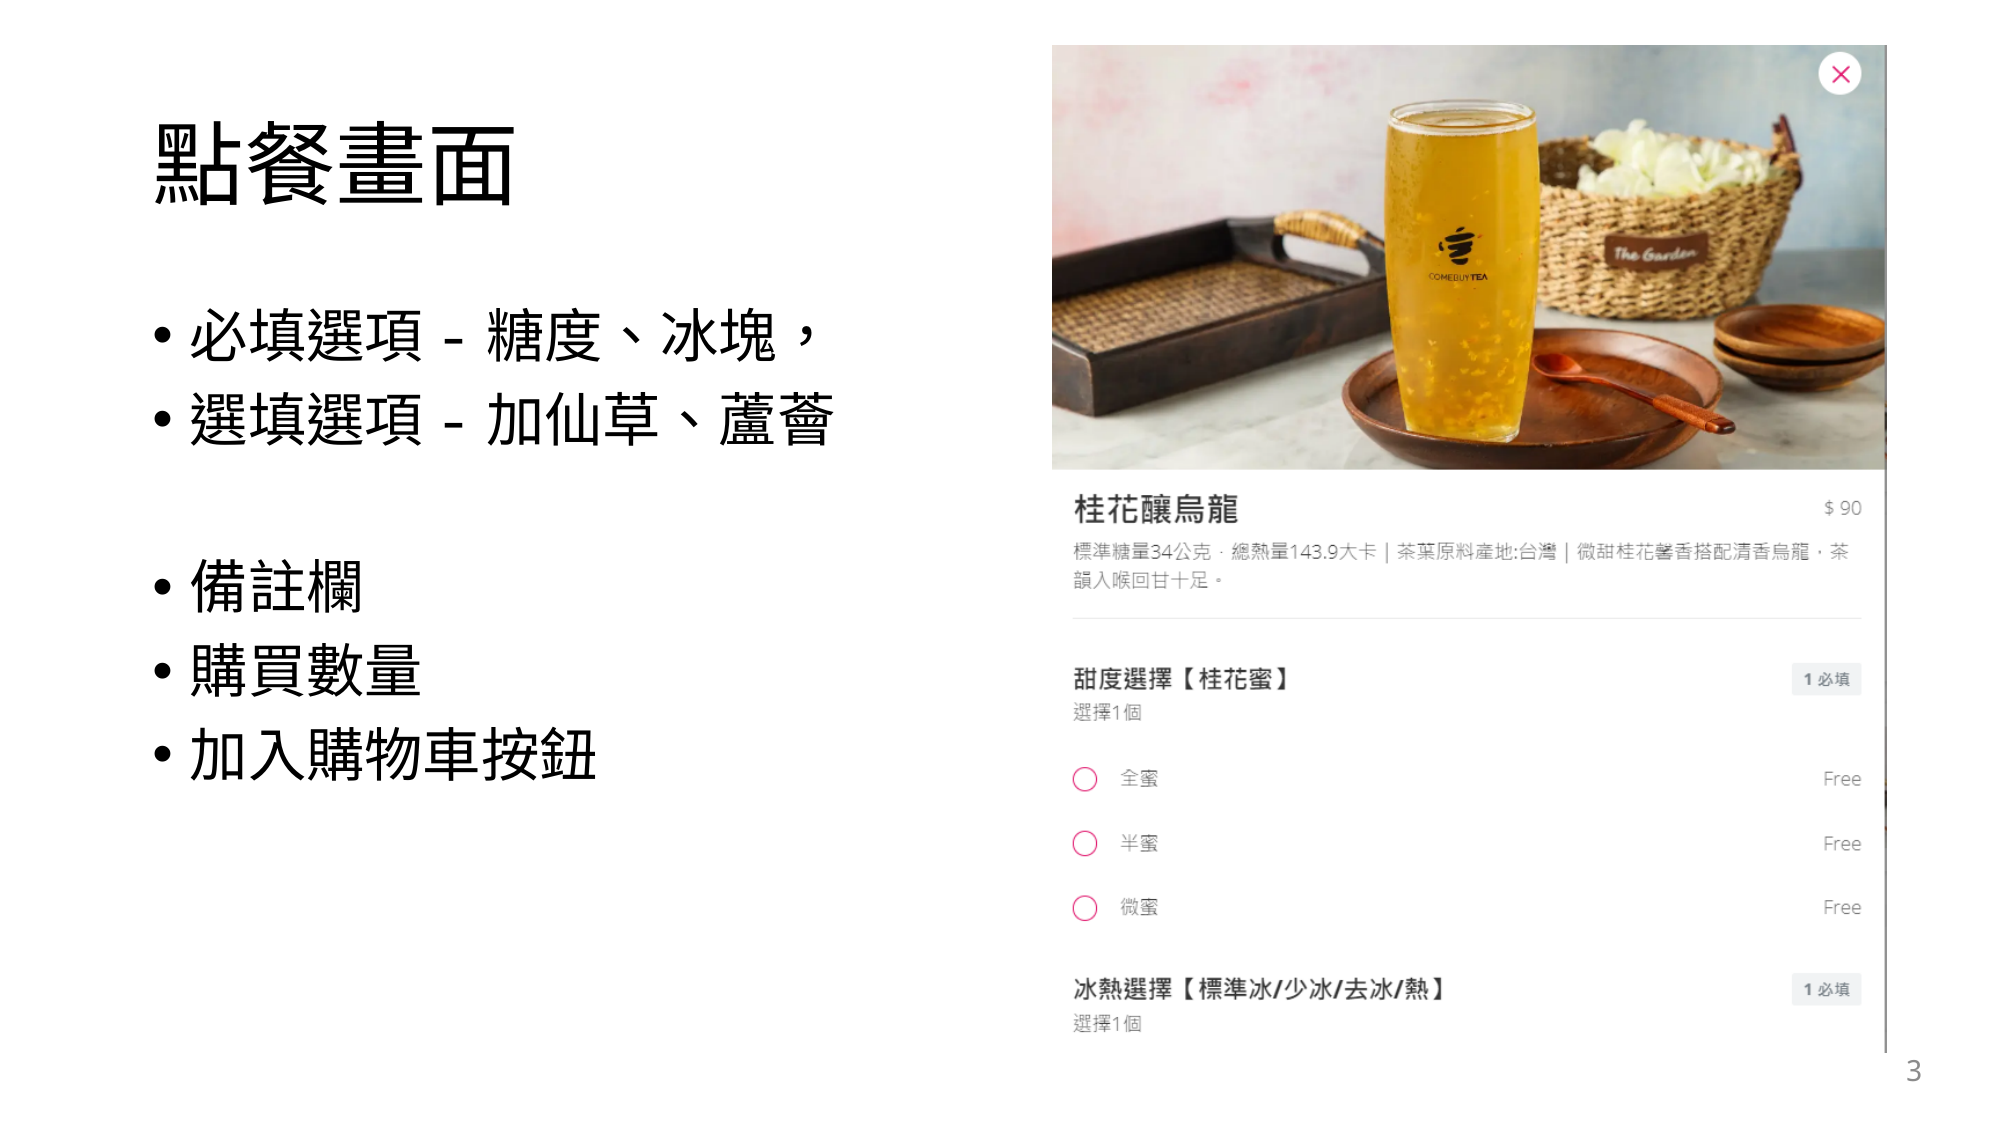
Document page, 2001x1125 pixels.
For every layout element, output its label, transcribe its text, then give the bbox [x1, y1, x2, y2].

slide_number 3 [1487, 1042, 1938, 1103]
title 點餐畫面 [137, 59, 1052, 278]
picture [1052, 45, 1887, 1053]
list 必填選項-糖度、冰塊， 選填選項-加仙草、蘆薈 備註欄 購買數量 加入購物車按鈕 [137, 299, 1052, 1014]
